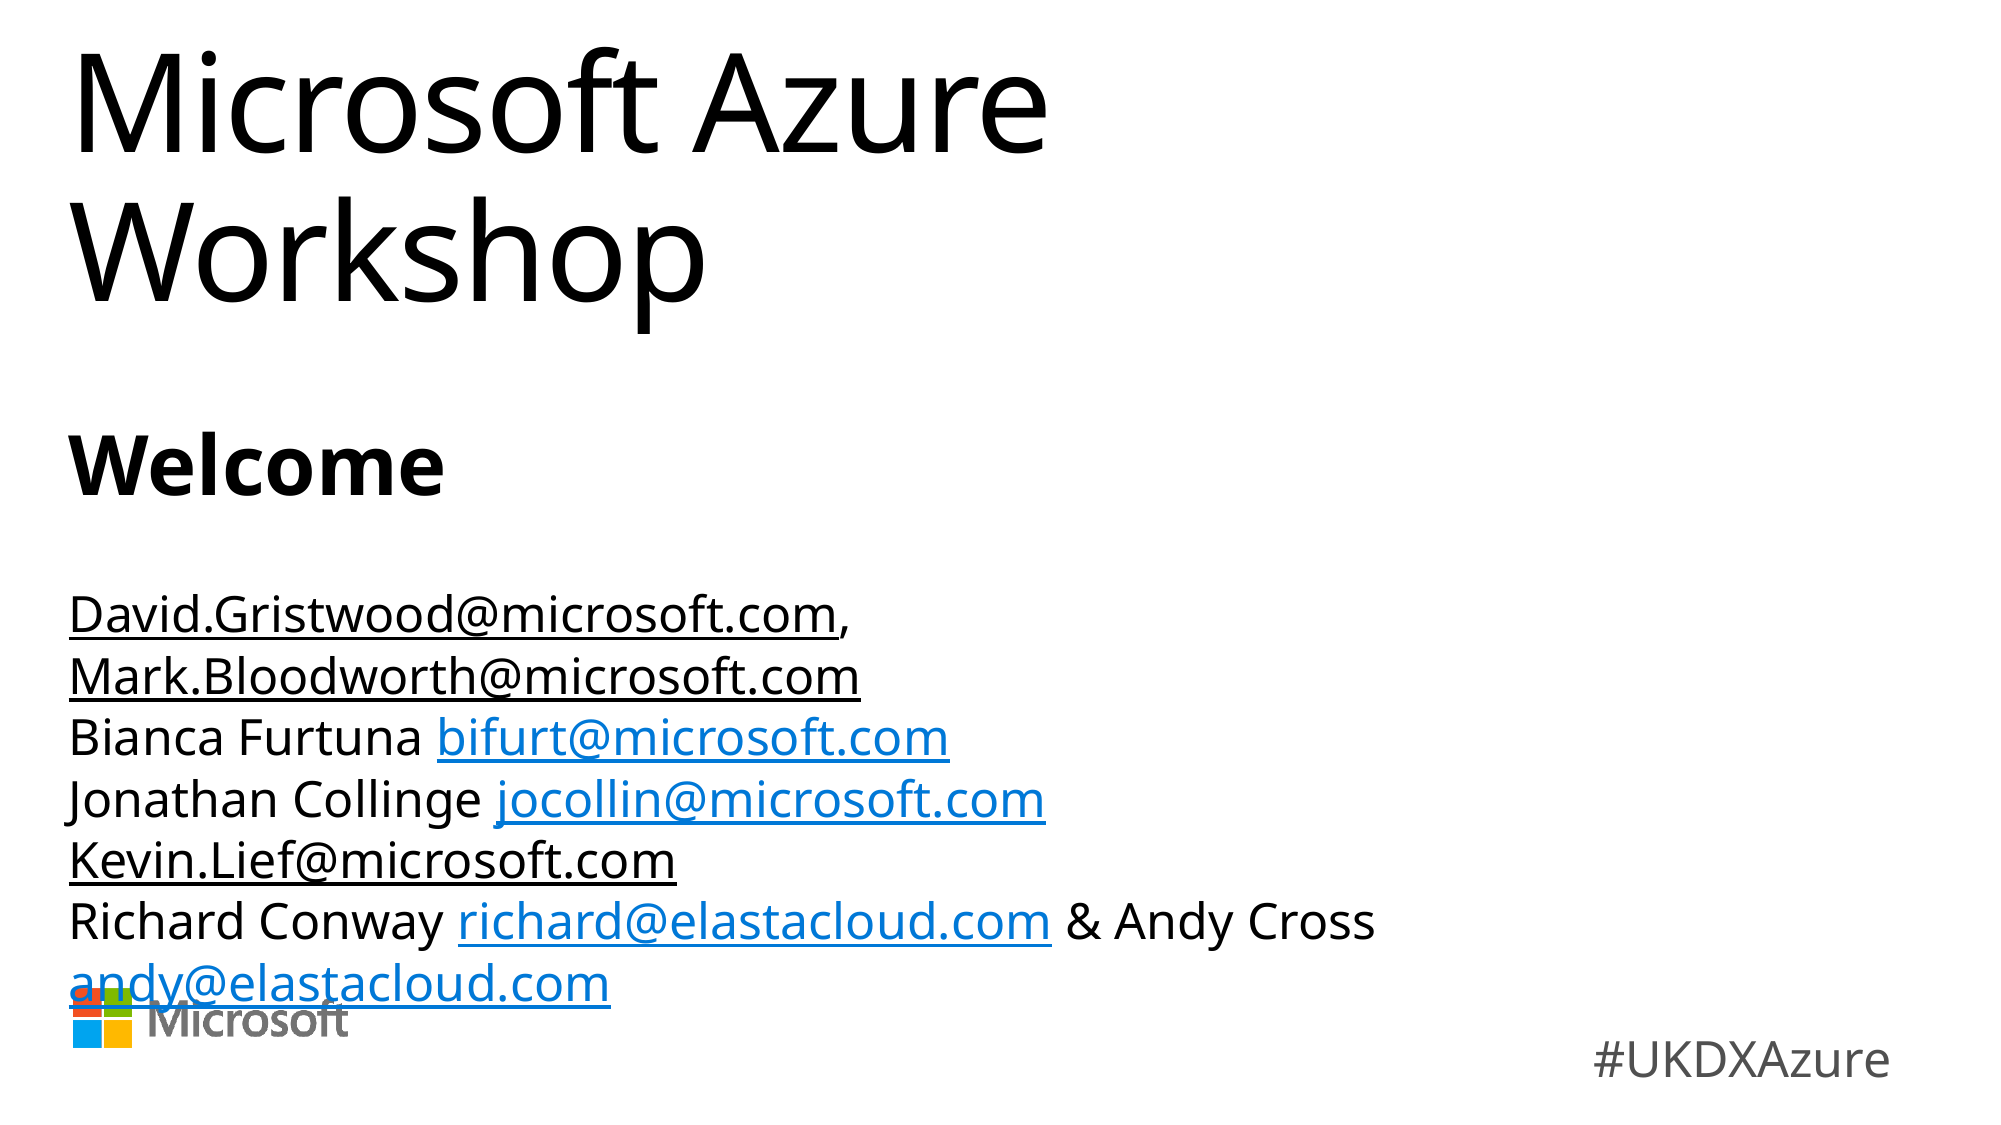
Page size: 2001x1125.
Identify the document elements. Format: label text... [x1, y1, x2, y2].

picture [73, 988, 348, 1048]
list Welcome David.Gristwood@microsoft.com, Mark.Bloodworth@microsoft.com Bianca Furtuna bifurt@microsoft.com Jonathan Collinge jocollin@microsoft.com Kevin.Lief@microsoft.com Richard Conway richard@elastacloud.com & Andy Cross andy@elastacloud.com [44, 405, 1900, 700]
title Microsoft Azure Workshop [44, 50, 1632, 346]
text_box #UKDXAzure [1578, 1019, 1969, 1095]
